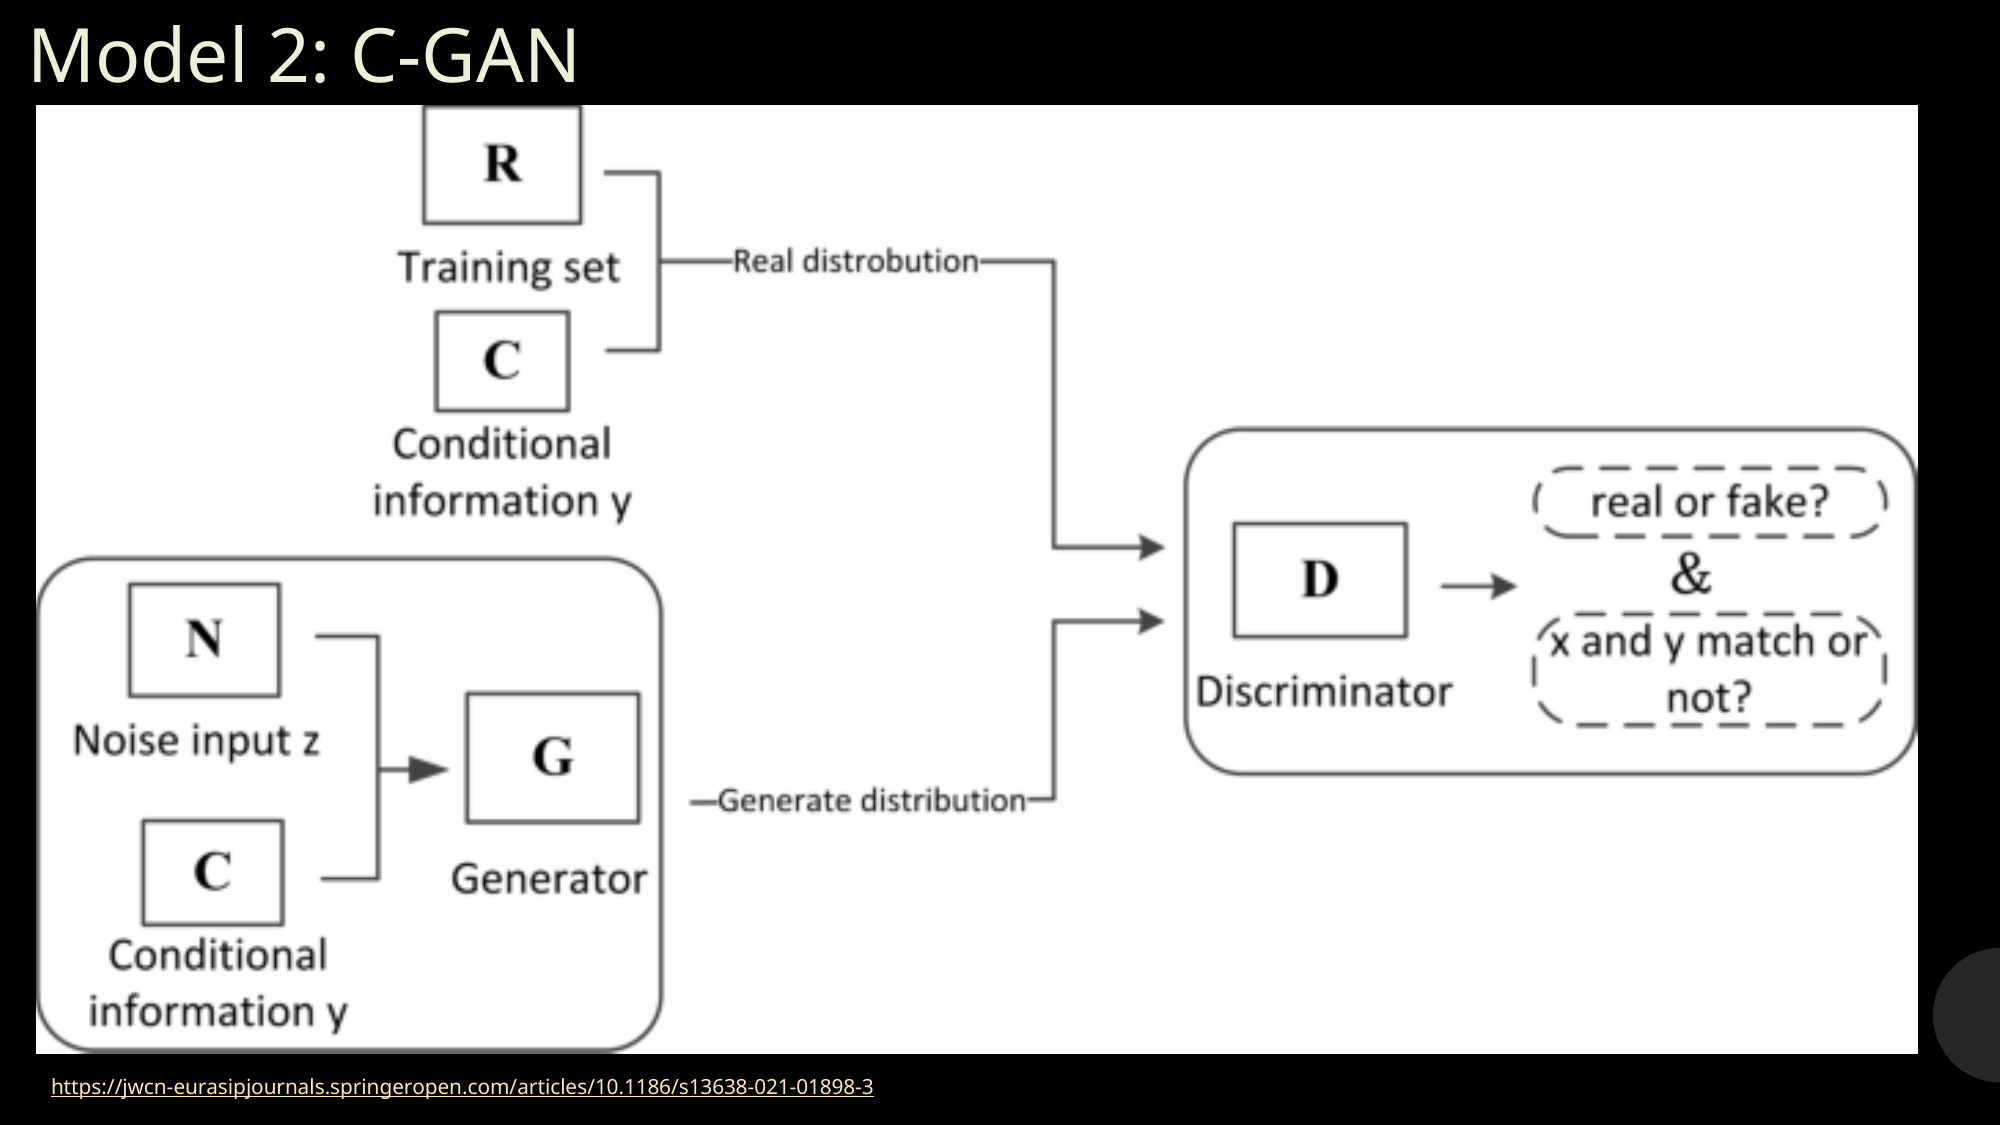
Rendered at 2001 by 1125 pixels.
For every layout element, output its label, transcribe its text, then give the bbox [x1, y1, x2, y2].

text_box Model 2: C-GAN [12, 0, 864, 105]
text_box https://jwcn-eurasipjournals.springeropen.com/articles/10.1186/s13638-021-01898-3 [36, 1066, 1566, 1109]
picture [36, 105, 1918, 1054]
